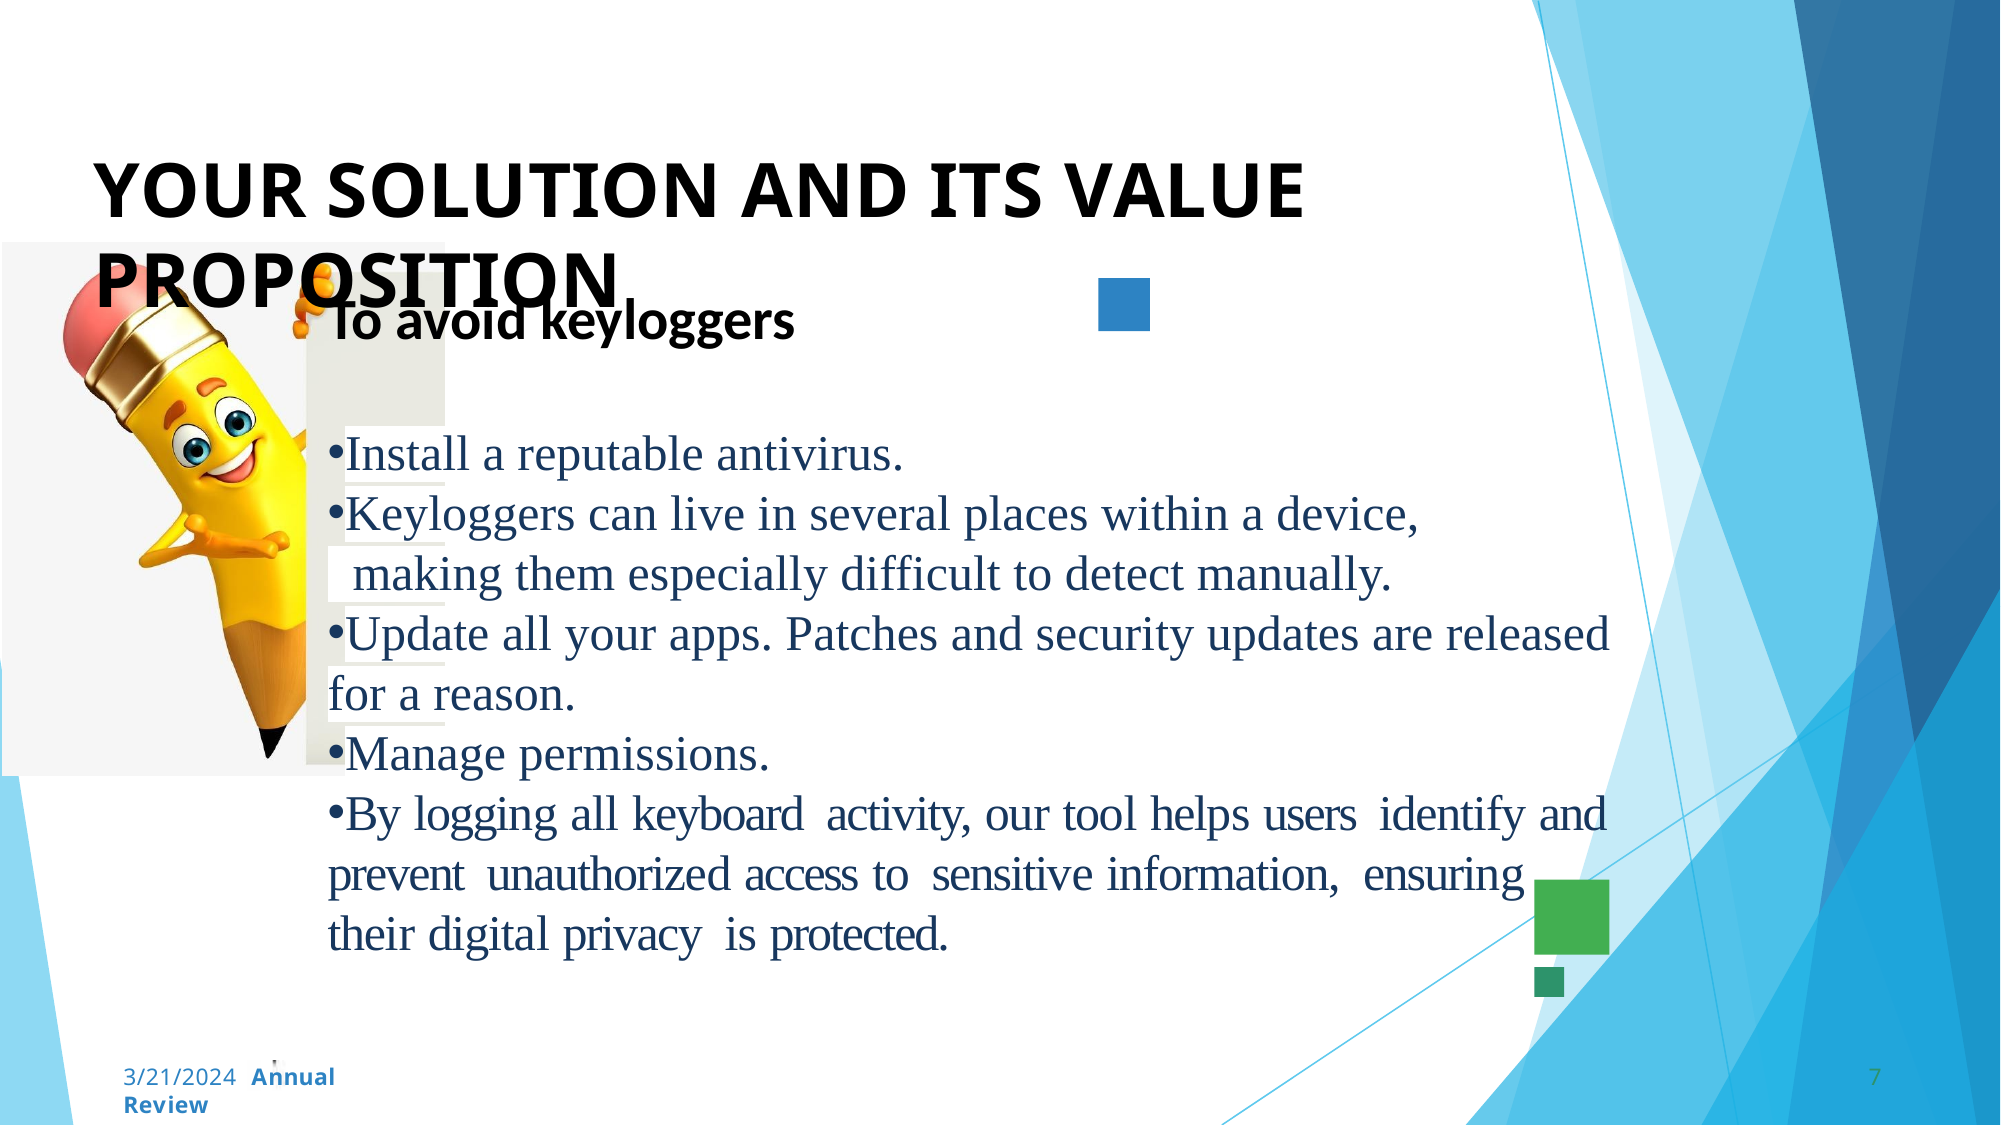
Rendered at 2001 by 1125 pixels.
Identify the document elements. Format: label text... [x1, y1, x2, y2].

slide_number 7 [1862, 1061, 1888, 1125]
picture [110, 1060, 463, 1094]
title YOUR SOLUTION AND ITS VALUE PROPOSITION [91, 140, 1694, 331]
text_box 3/21/2024 Annual Review [121, 1103, 417, 1118]
picture [2, 242, 446, 776]
text_box To avoid keyloggers Install a reputable antivirus. Keyloggers can live in several places within a device, making them especially difficult to detect manually. Update all your apps. Patches and security updates are released for a reason. Manage permissions. By logging all keyboard activity, our tool helps users identify and prevent unauthorized access to sensitive information, ensuring their digital privacy is protected. [312, 273, 1638, 1101]
